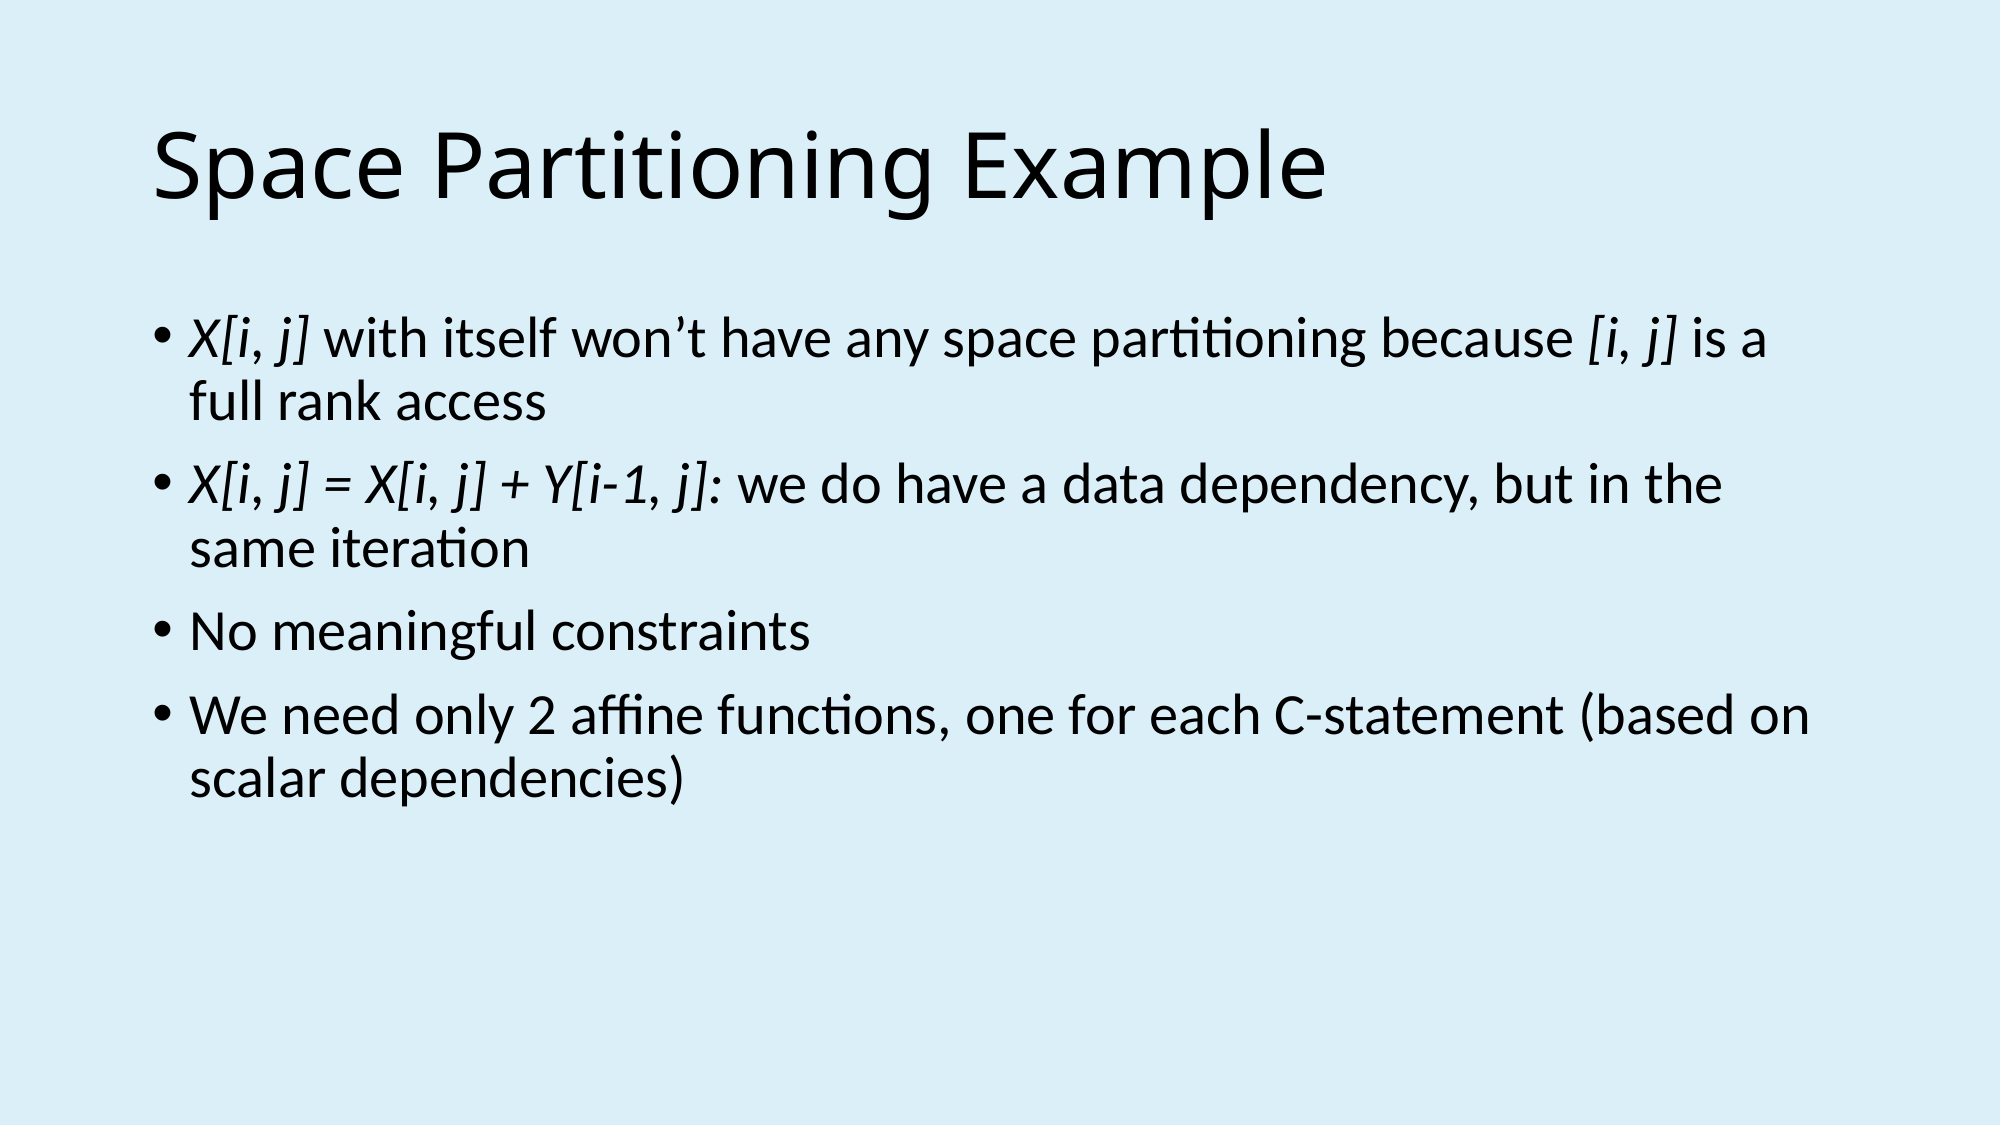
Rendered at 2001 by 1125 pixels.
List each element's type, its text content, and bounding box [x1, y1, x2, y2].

list X[i, j] with itself won’t have any space partitioning because [i, j] is a full rank access X[i, j] = X[i, j] + Y[i-1, j]: we do have a data dependency, but in the same iteration No meaningful constraints We need only 2 affine functions, one for each C-statement (based on scalar dependencies) [137, 299, 1863, 1014]
title Space Partitioning Example [137, 59, 1863, 278]
